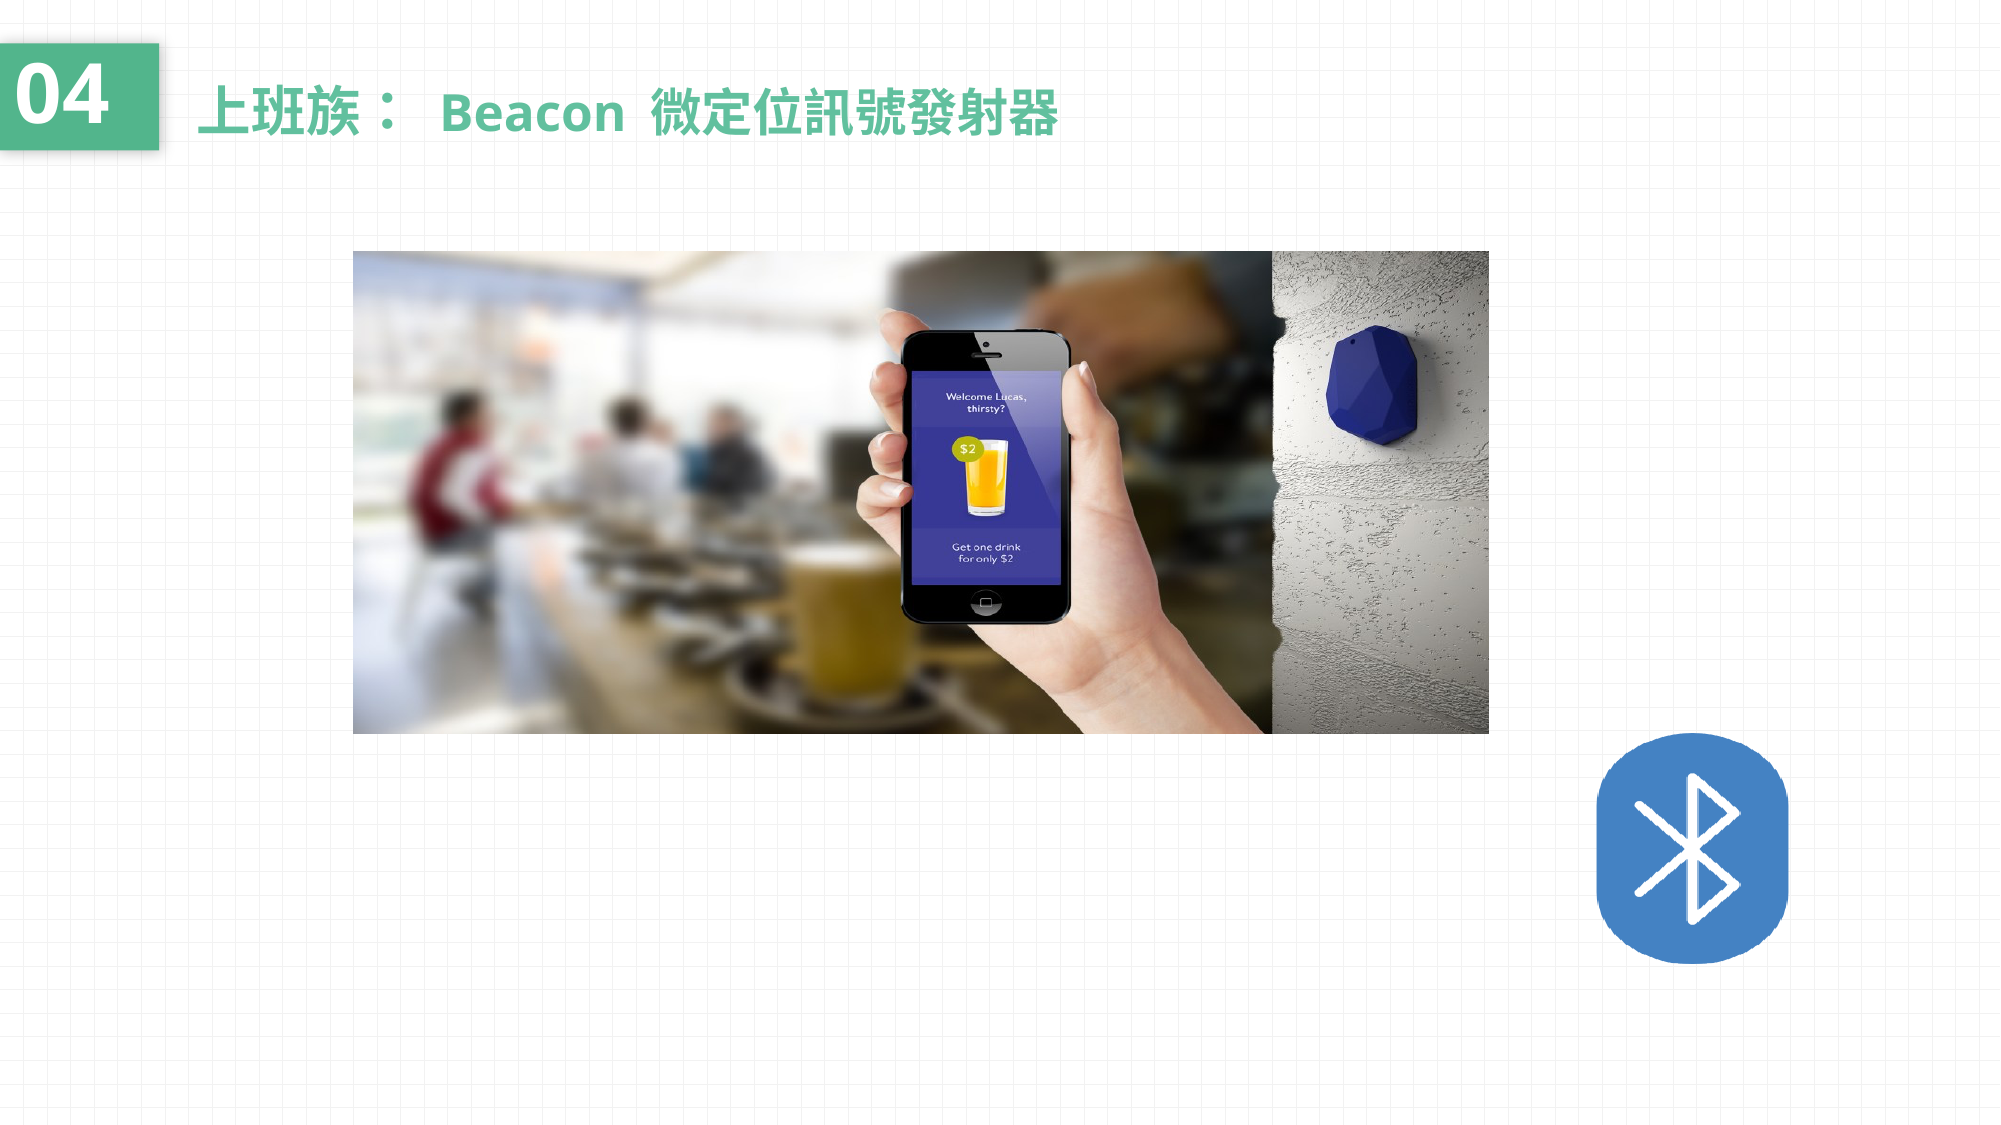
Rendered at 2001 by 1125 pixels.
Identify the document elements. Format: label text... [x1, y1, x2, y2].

picture [1539, 733, 1847, 964]
list 04 [0, 43, 160, 151]
list 上班族： Beacon 微定位訊號發射器 [182, 69, 1278, 208]
picture [353, 251, 1489, 734]
